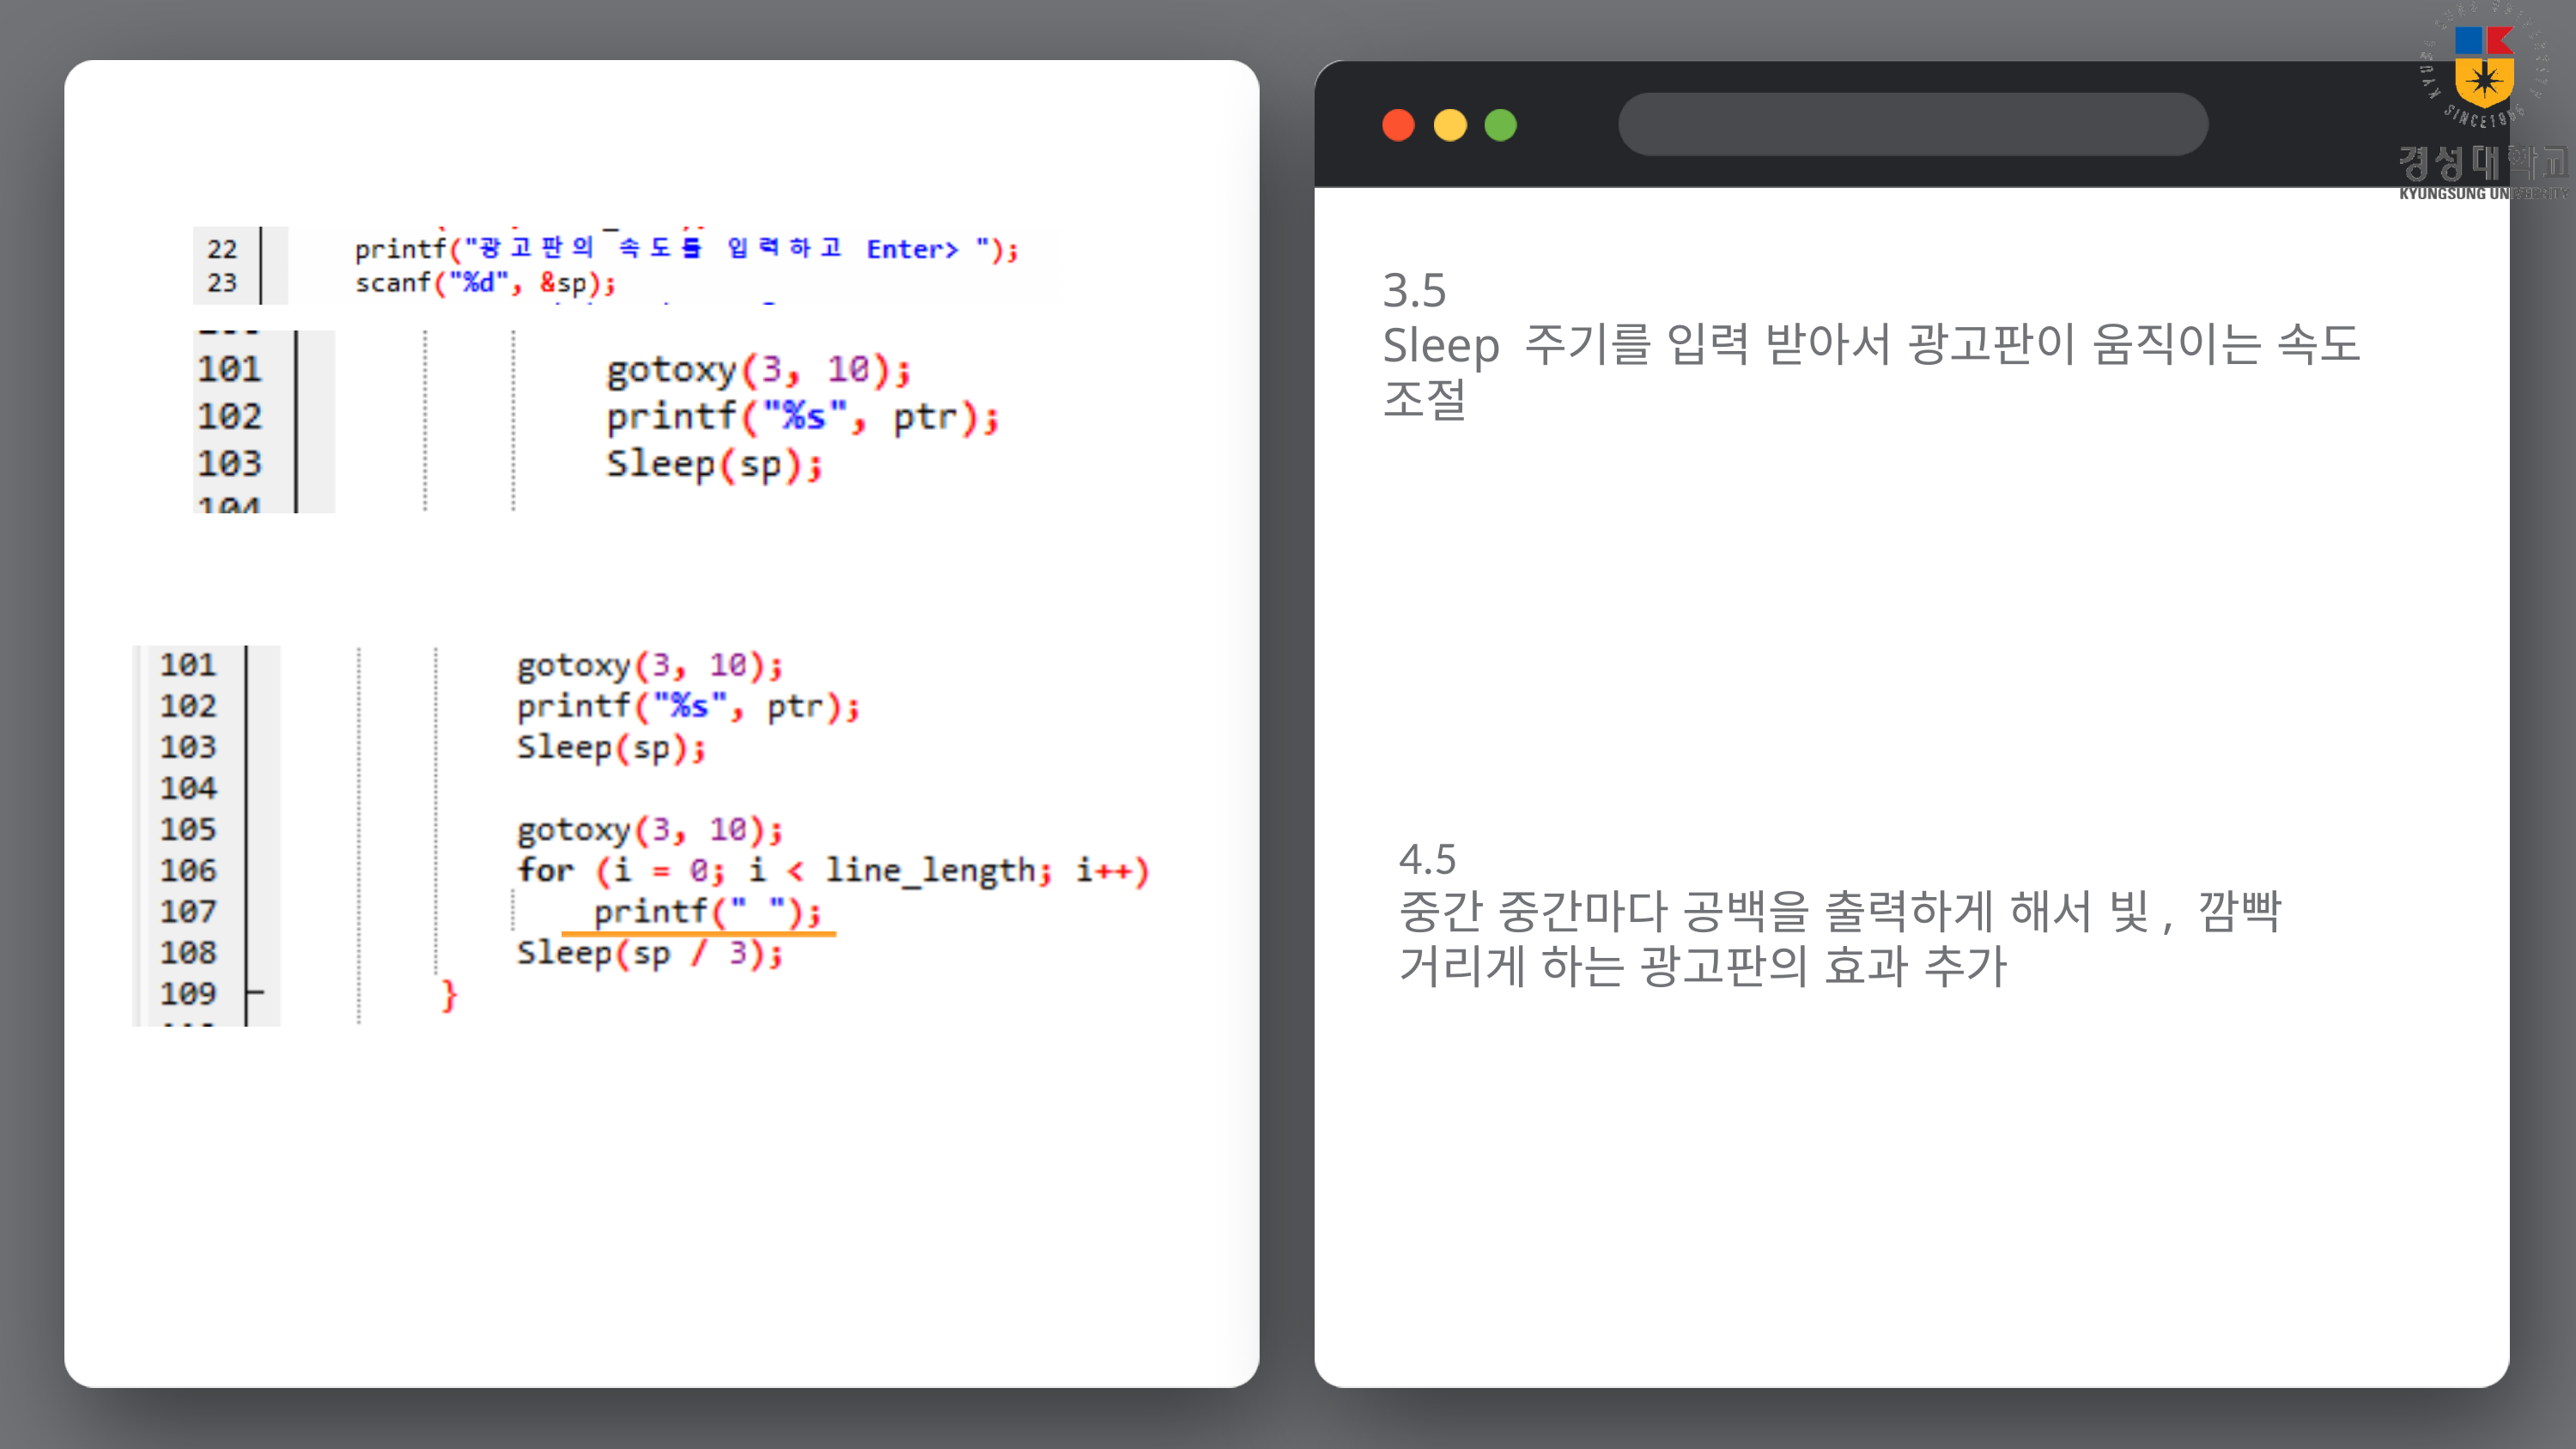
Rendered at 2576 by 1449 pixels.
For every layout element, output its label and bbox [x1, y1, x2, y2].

picture [64, 60, 1260, 1388]
picture [1314, 0, 2569, 1388]
